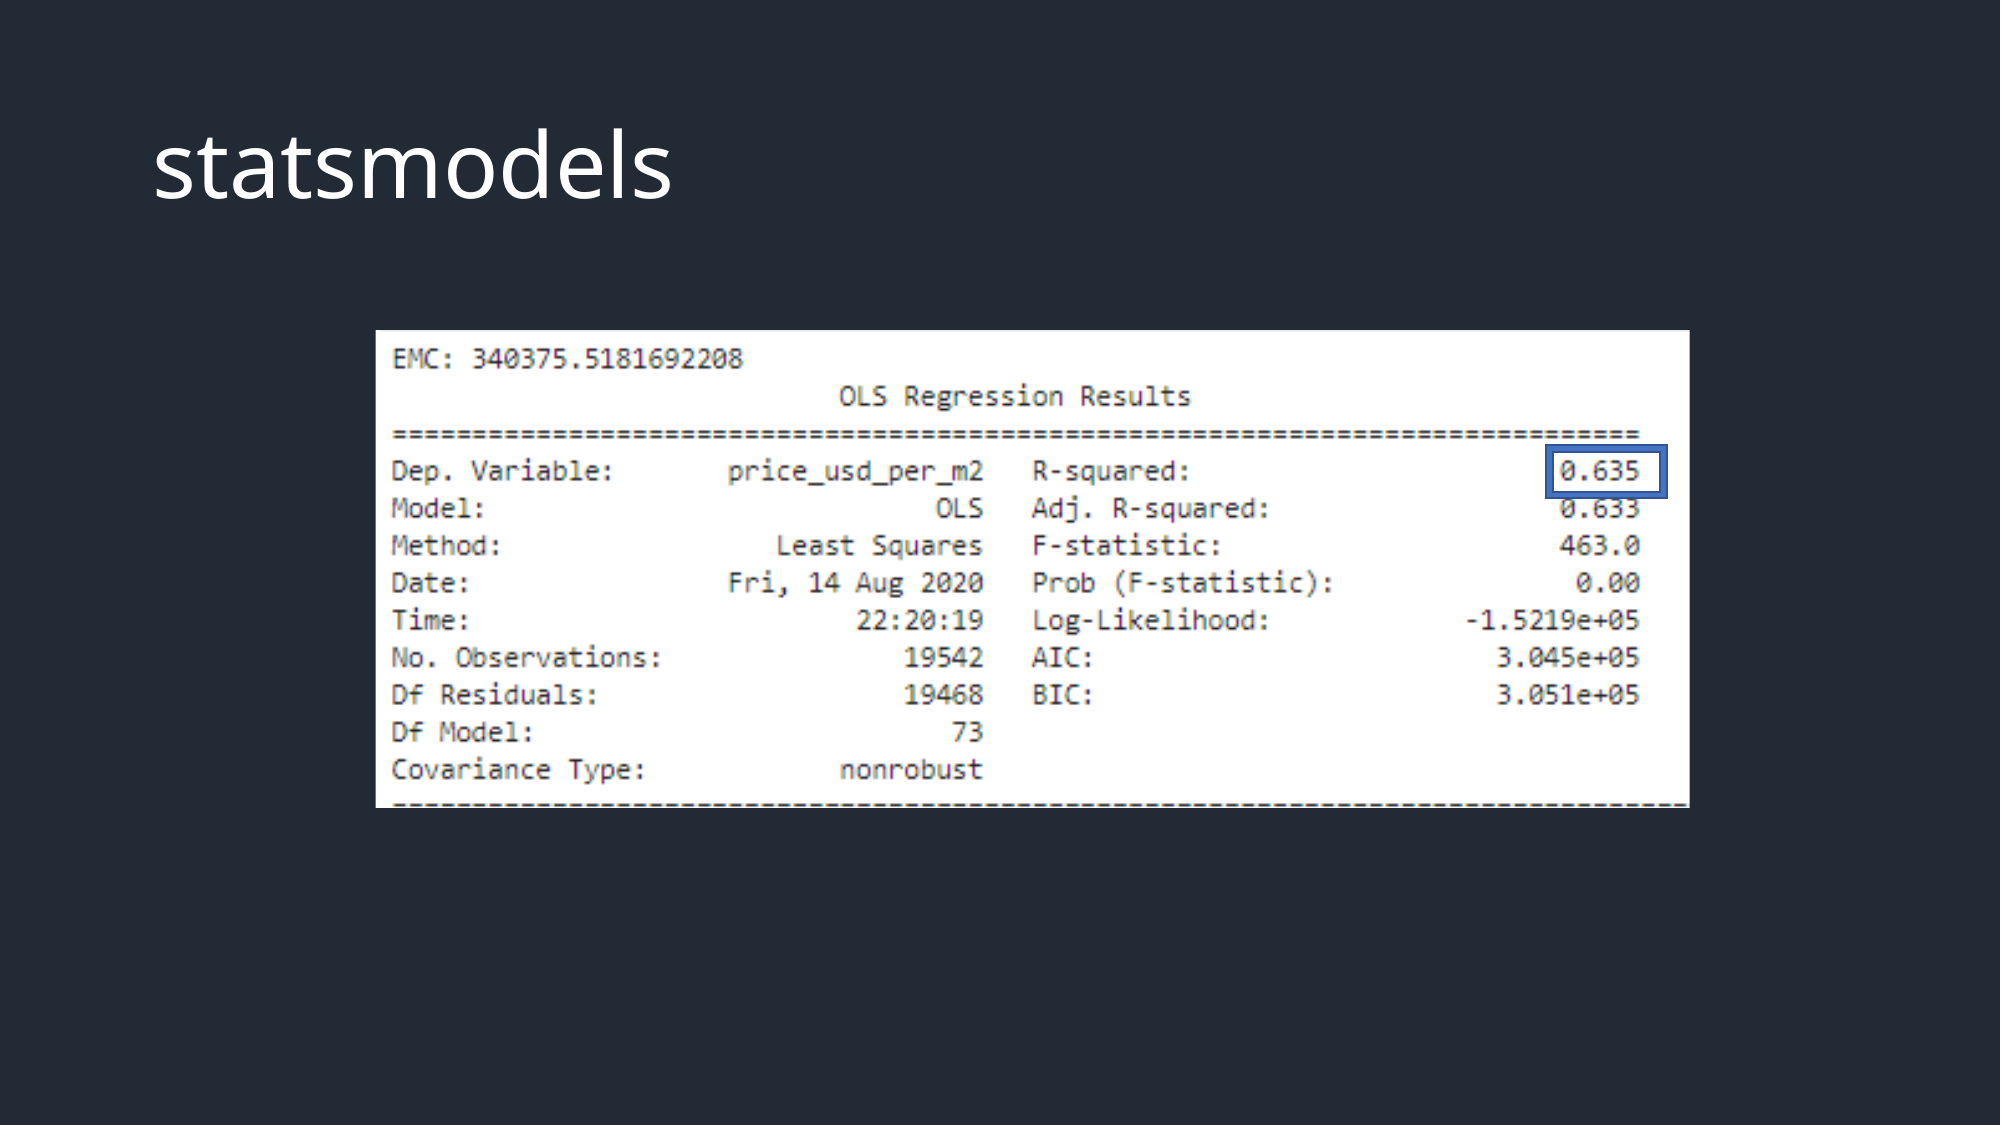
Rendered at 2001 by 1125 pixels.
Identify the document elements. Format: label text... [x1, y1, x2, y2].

title statsmodels [137, 59, 1863, 278]
picture [375, 330, 1690, 808]
